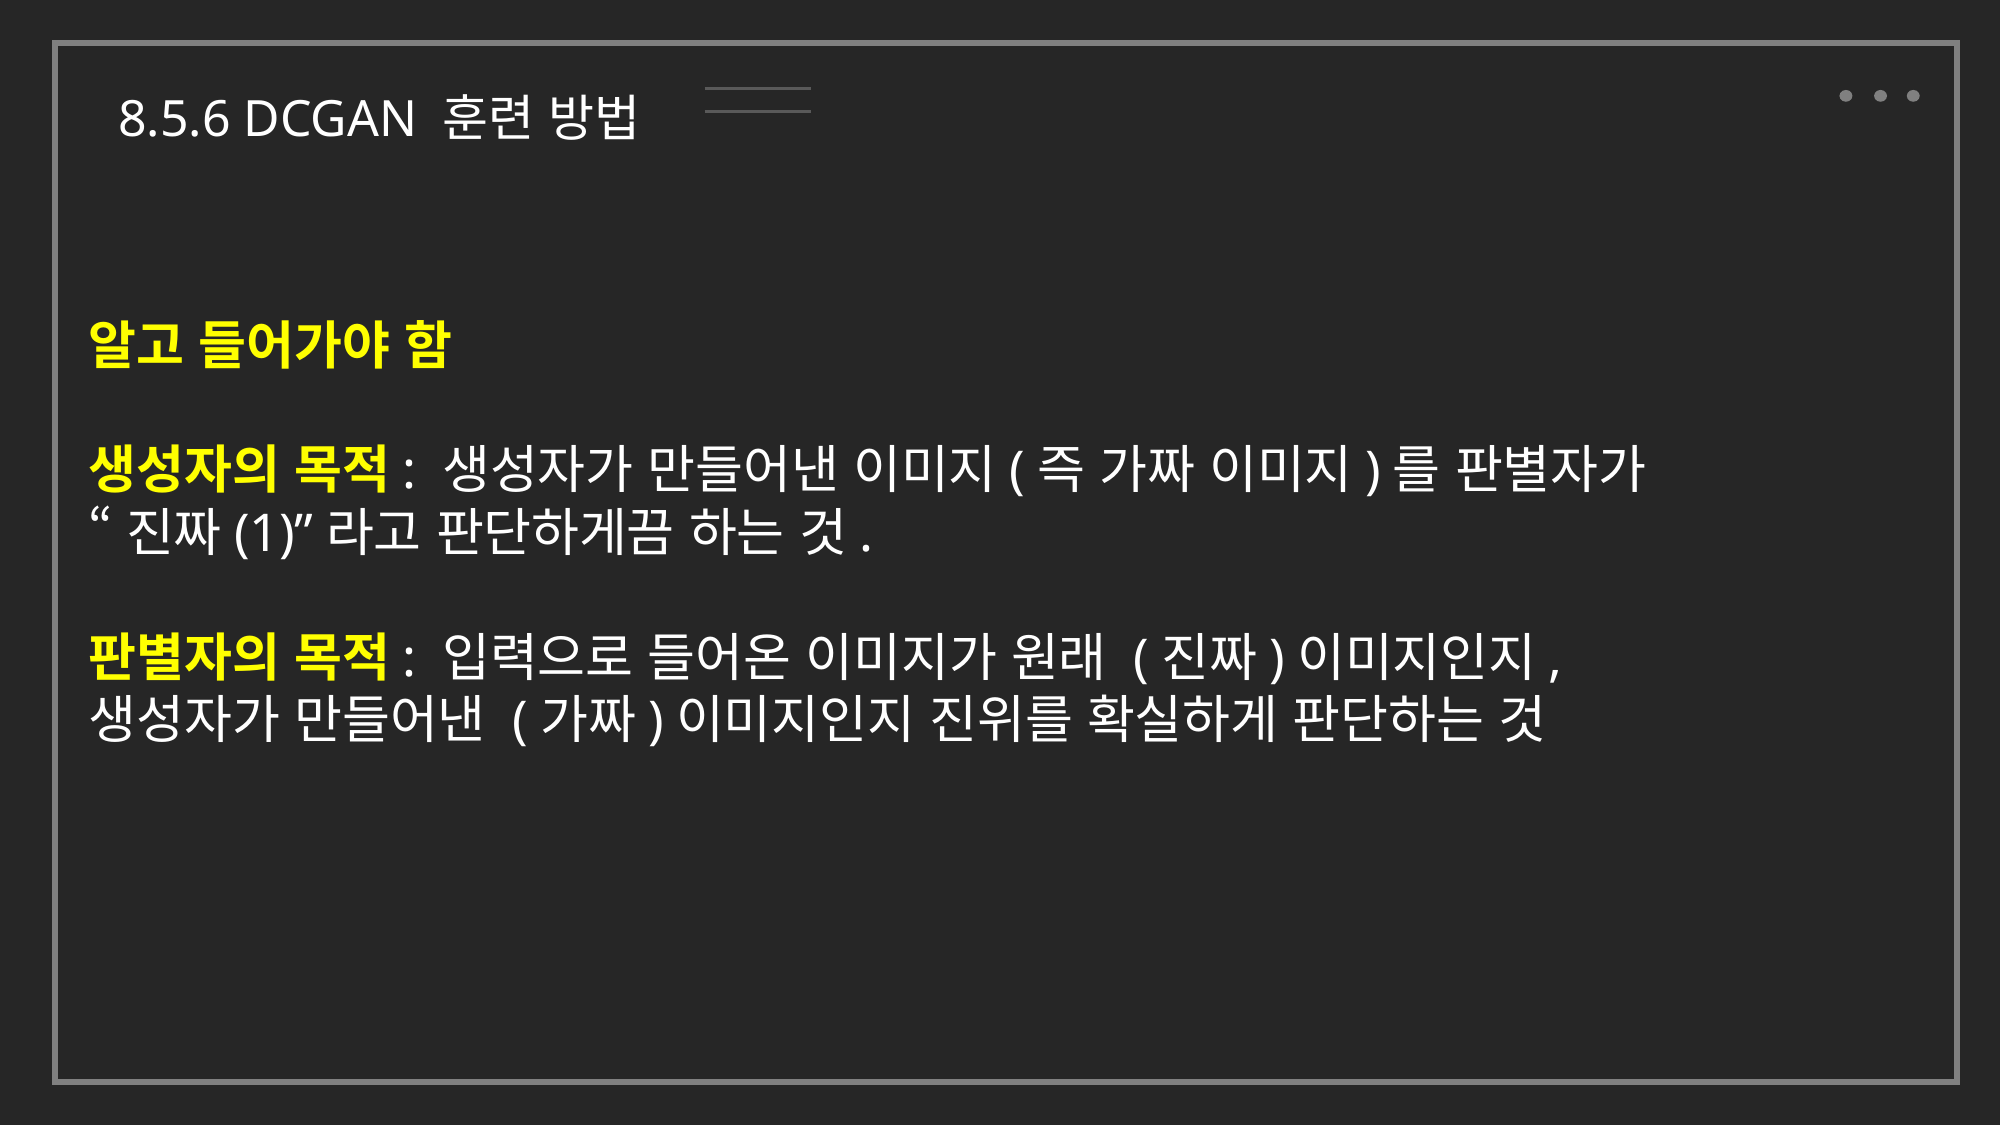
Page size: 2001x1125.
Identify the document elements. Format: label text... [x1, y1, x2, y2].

text_box [53, 41, 1959, 1084]
text_box 알고 들어가야 함 생성자의 목적: 생성자가 만들어낸 이미지(즉 가짜 이미지)를 판별자가 “진짜(1)”라고 판단하게끔 하는 것. 판별자의 목적: 입력으로 들어온 이미지가 원래 (진짜)이미지인지, 생성자가 만들어낸 (가짜)이미지인지 진위를 확실하게 판단하는 것 [74, 304, 1915, 757]
